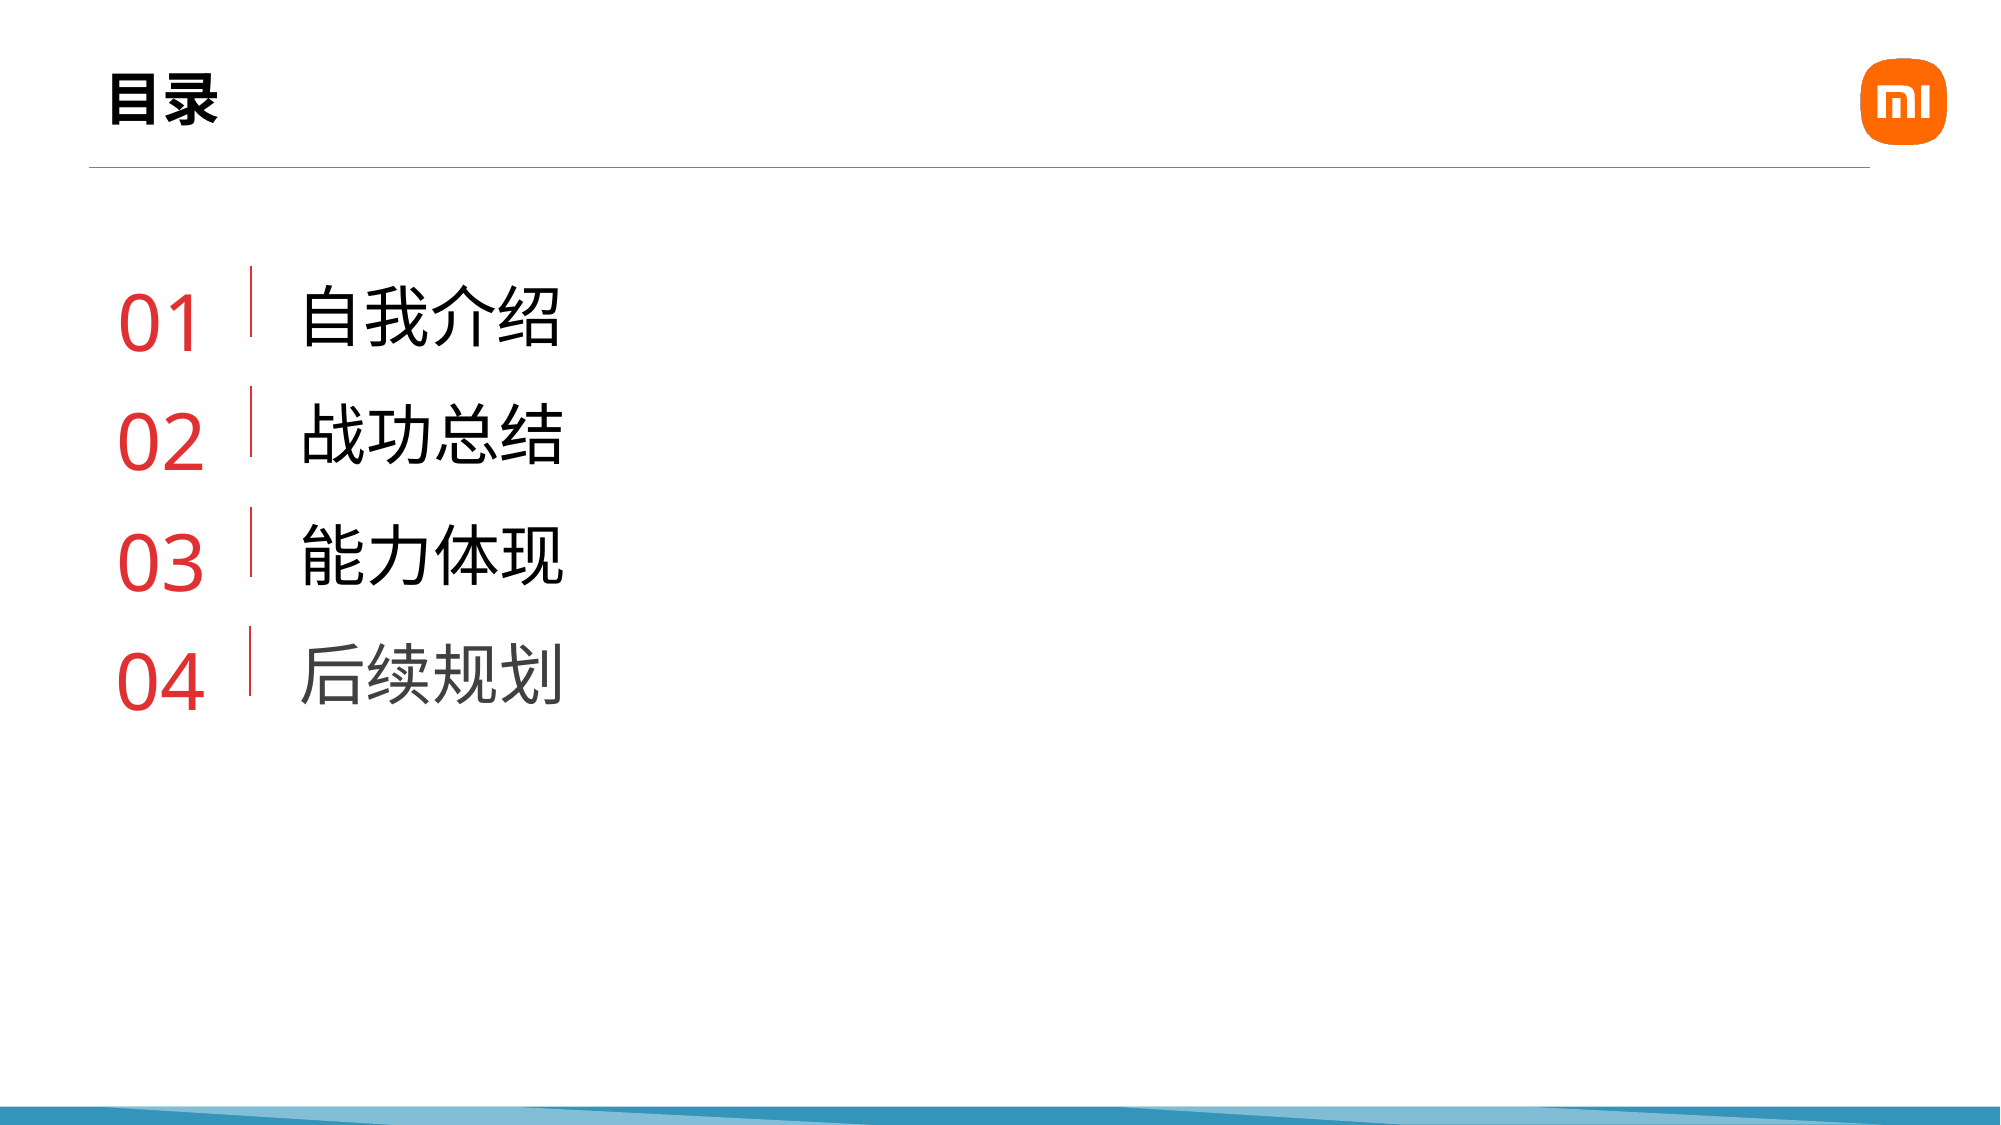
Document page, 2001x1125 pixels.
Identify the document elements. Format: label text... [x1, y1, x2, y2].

text_box 战功总结 [284, 305, 582, 426]
text_box 后续规划 [284, 545, 582, 721]
text_box 03 [101, 409, 222, 528]
text_box 01 [102, 169, 224, 375]
text_box 02 [101, 288, 222, 409]
picture [1811, 9, 1996, 194]
text_box 能力体现 [284, 426, 582, 545]
text_box 自我介绍 [281, 187, 579, 523]
text_box 04 [100, 528, 222, 734]
title 目录 [89, 34, 1871, 169]
